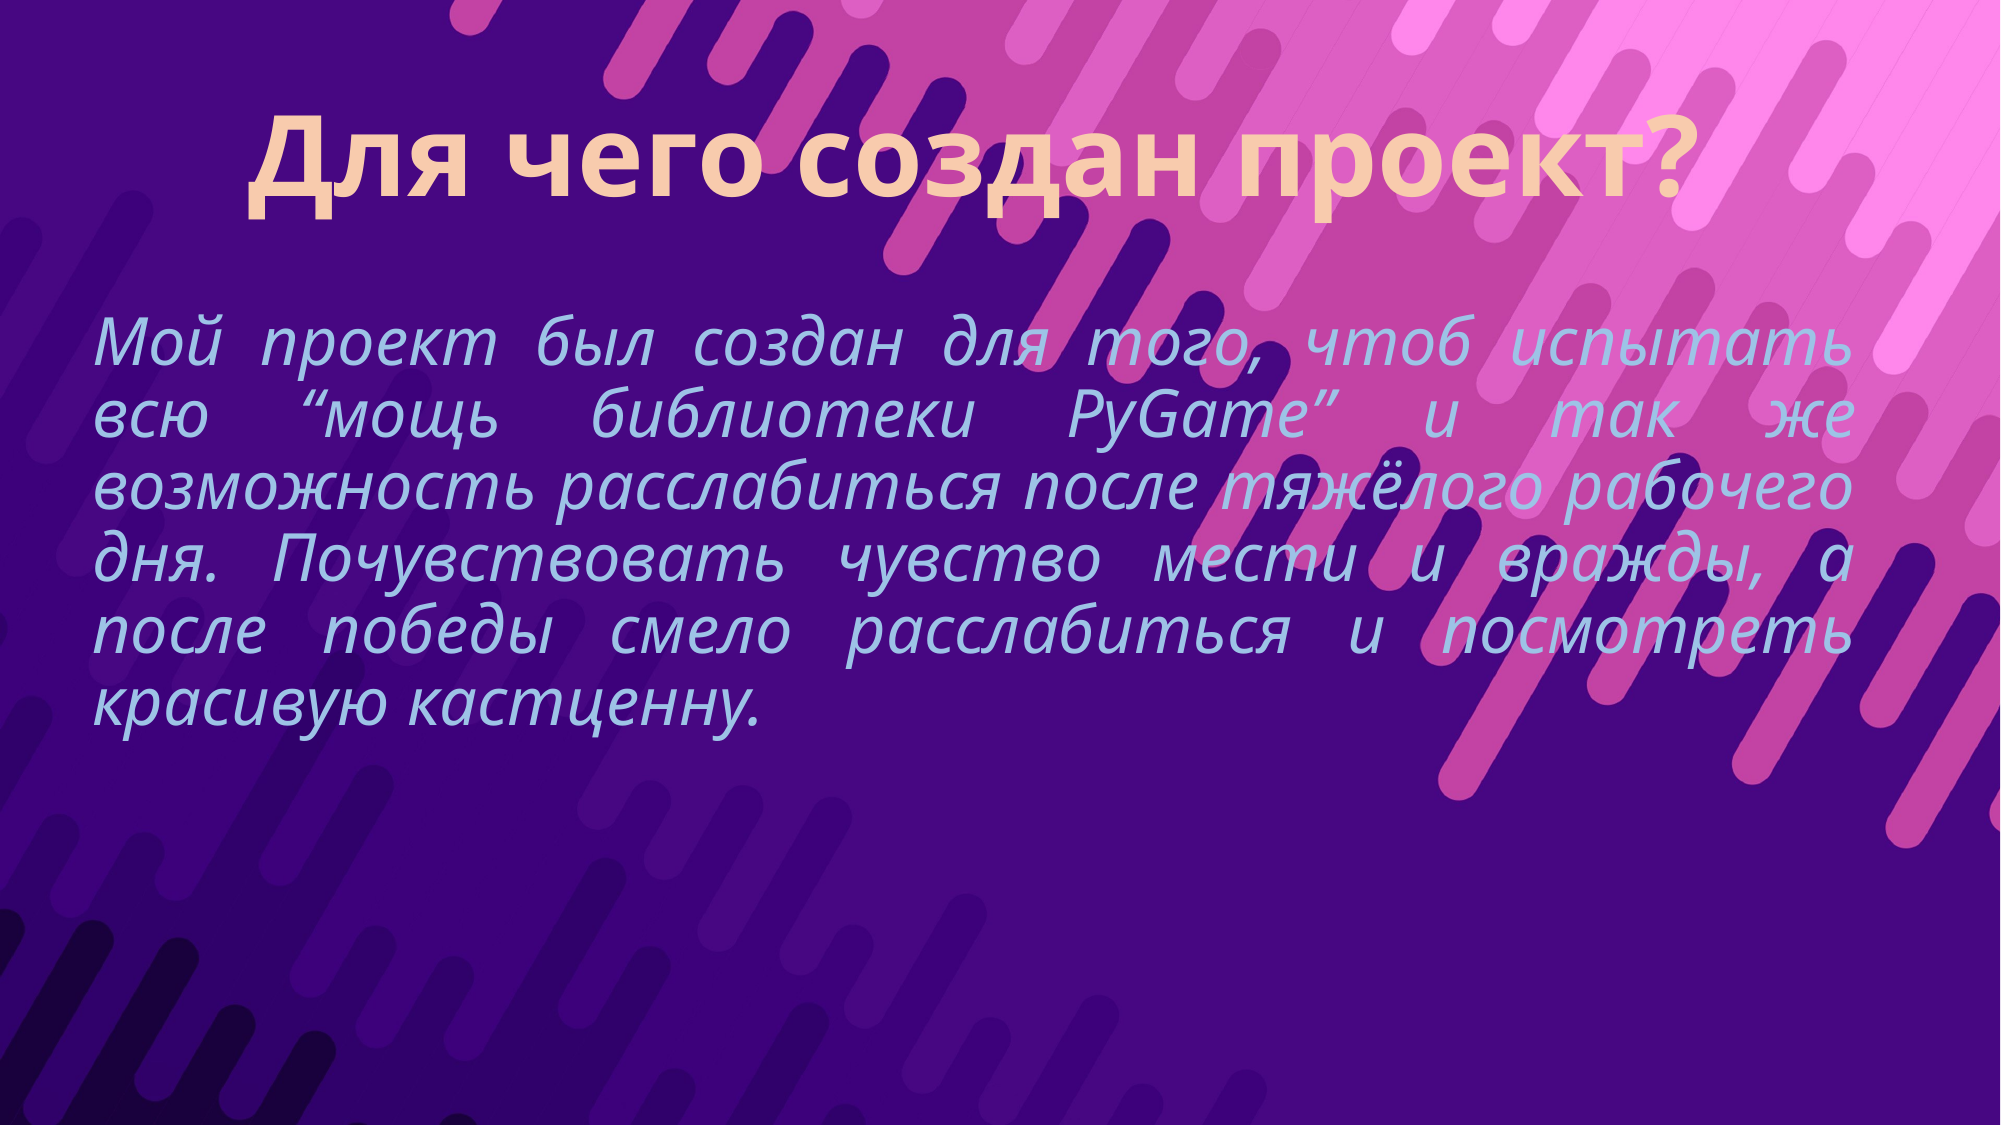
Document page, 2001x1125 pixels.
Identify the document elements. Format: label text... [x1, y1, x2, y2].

title Для чего создан проект? [77, 50, 1872, 269]
picture [0, 0, 2001, 1125]
list Мой проект был создан для того, чтоб испытать всю “мощь библиотеки PyGame” и так же возможность расслабиться после тяжёлого рабочего дня. Почувствовать чувство мести и вражды, а после победы смело расслабиться и посмотреть красивую кастценну. [77, 299, 1872, 1022]
